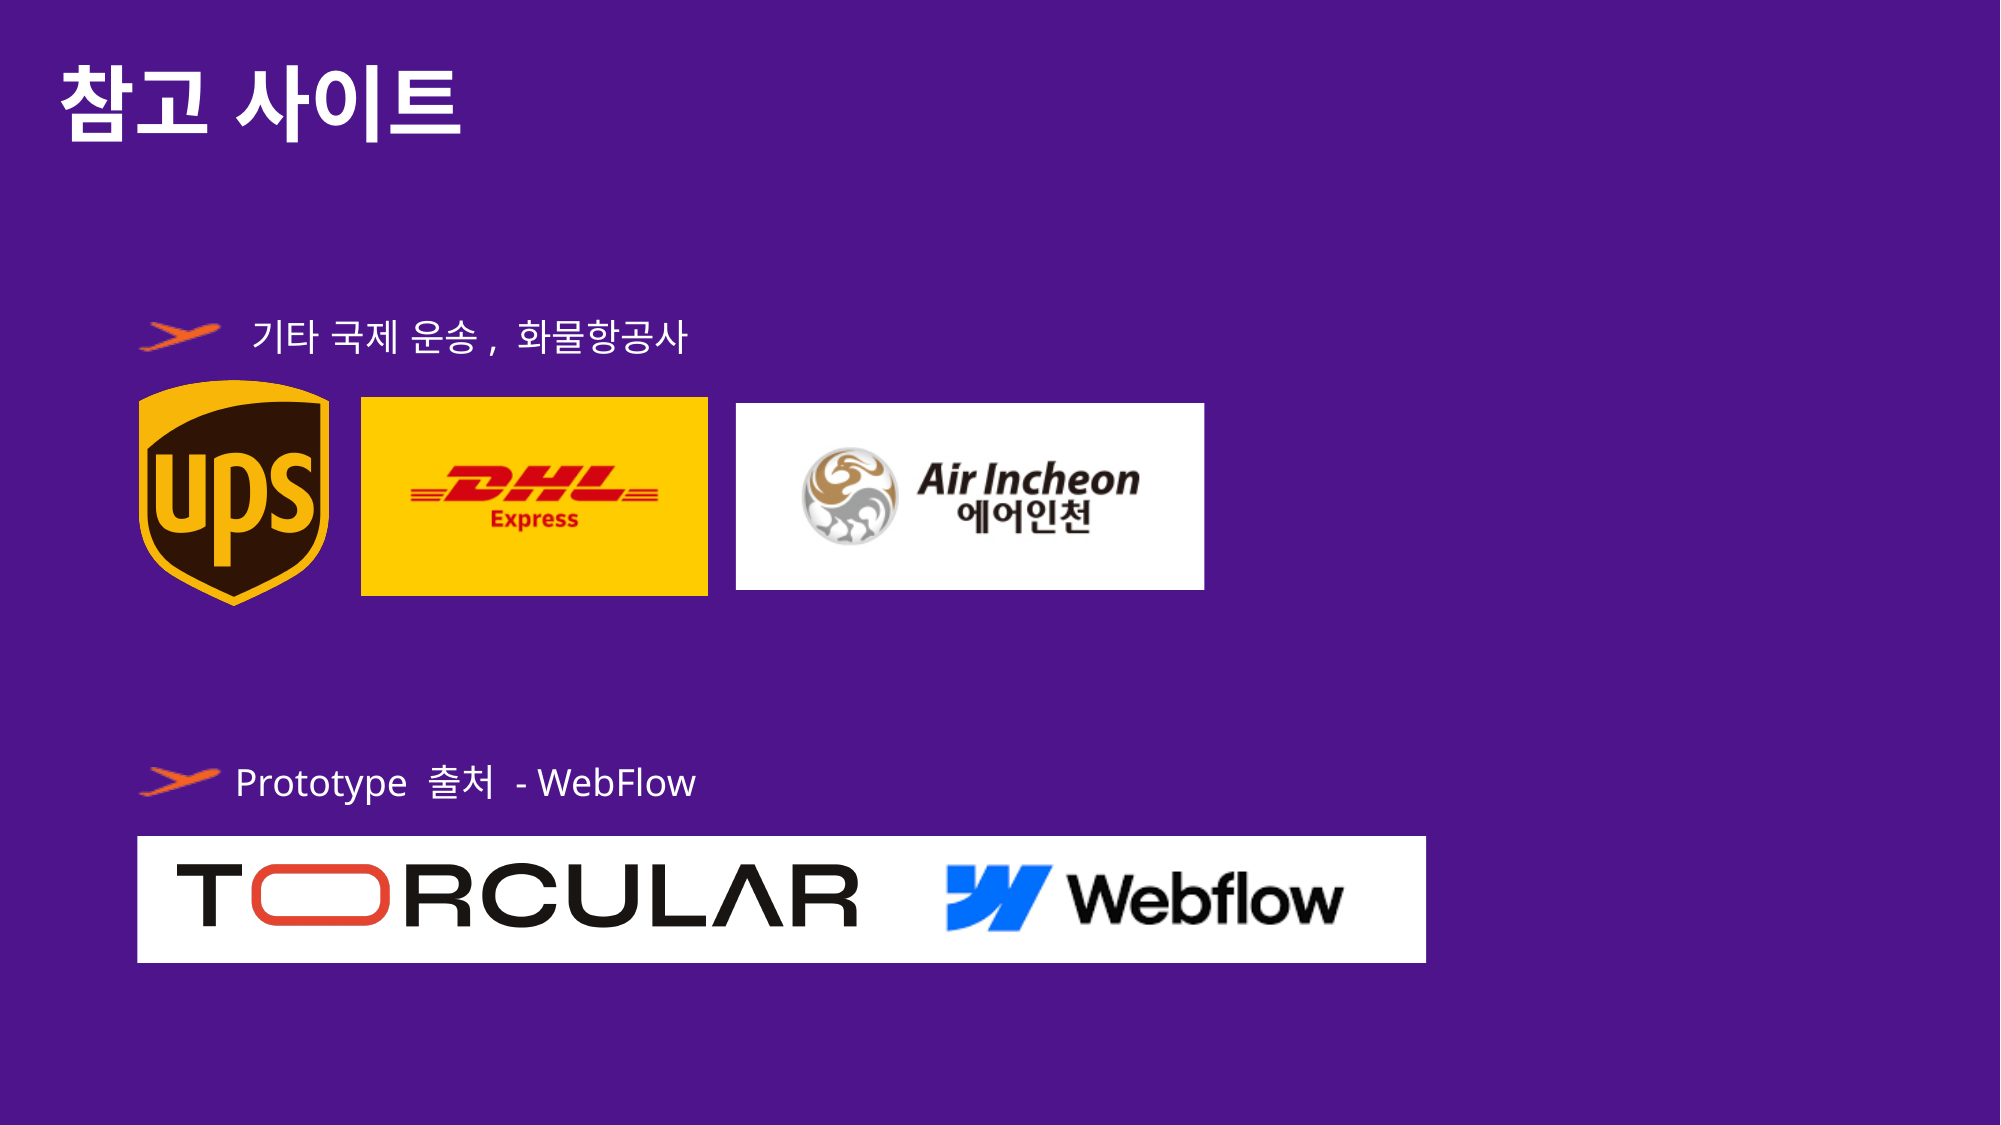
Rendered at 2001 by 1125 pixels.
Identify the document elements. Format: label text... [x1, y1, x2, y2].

picture [137, 378, 331, 608]
picture [735, 403, 1205, 590]
picture [137, 297, 223, 377]
text_box Prototype 출처 - WebFlow [223, 751, 712, 812]
picture [361, 397, 708, 596]
text_box 기타 국제 운송, 화물항공사 [236, 306, 705, 367]
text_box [137, 836, 1427, 963]
text_box 참고 사이트 [0, 0, 2000, 218]
picture [137, 742, 223, 822]
